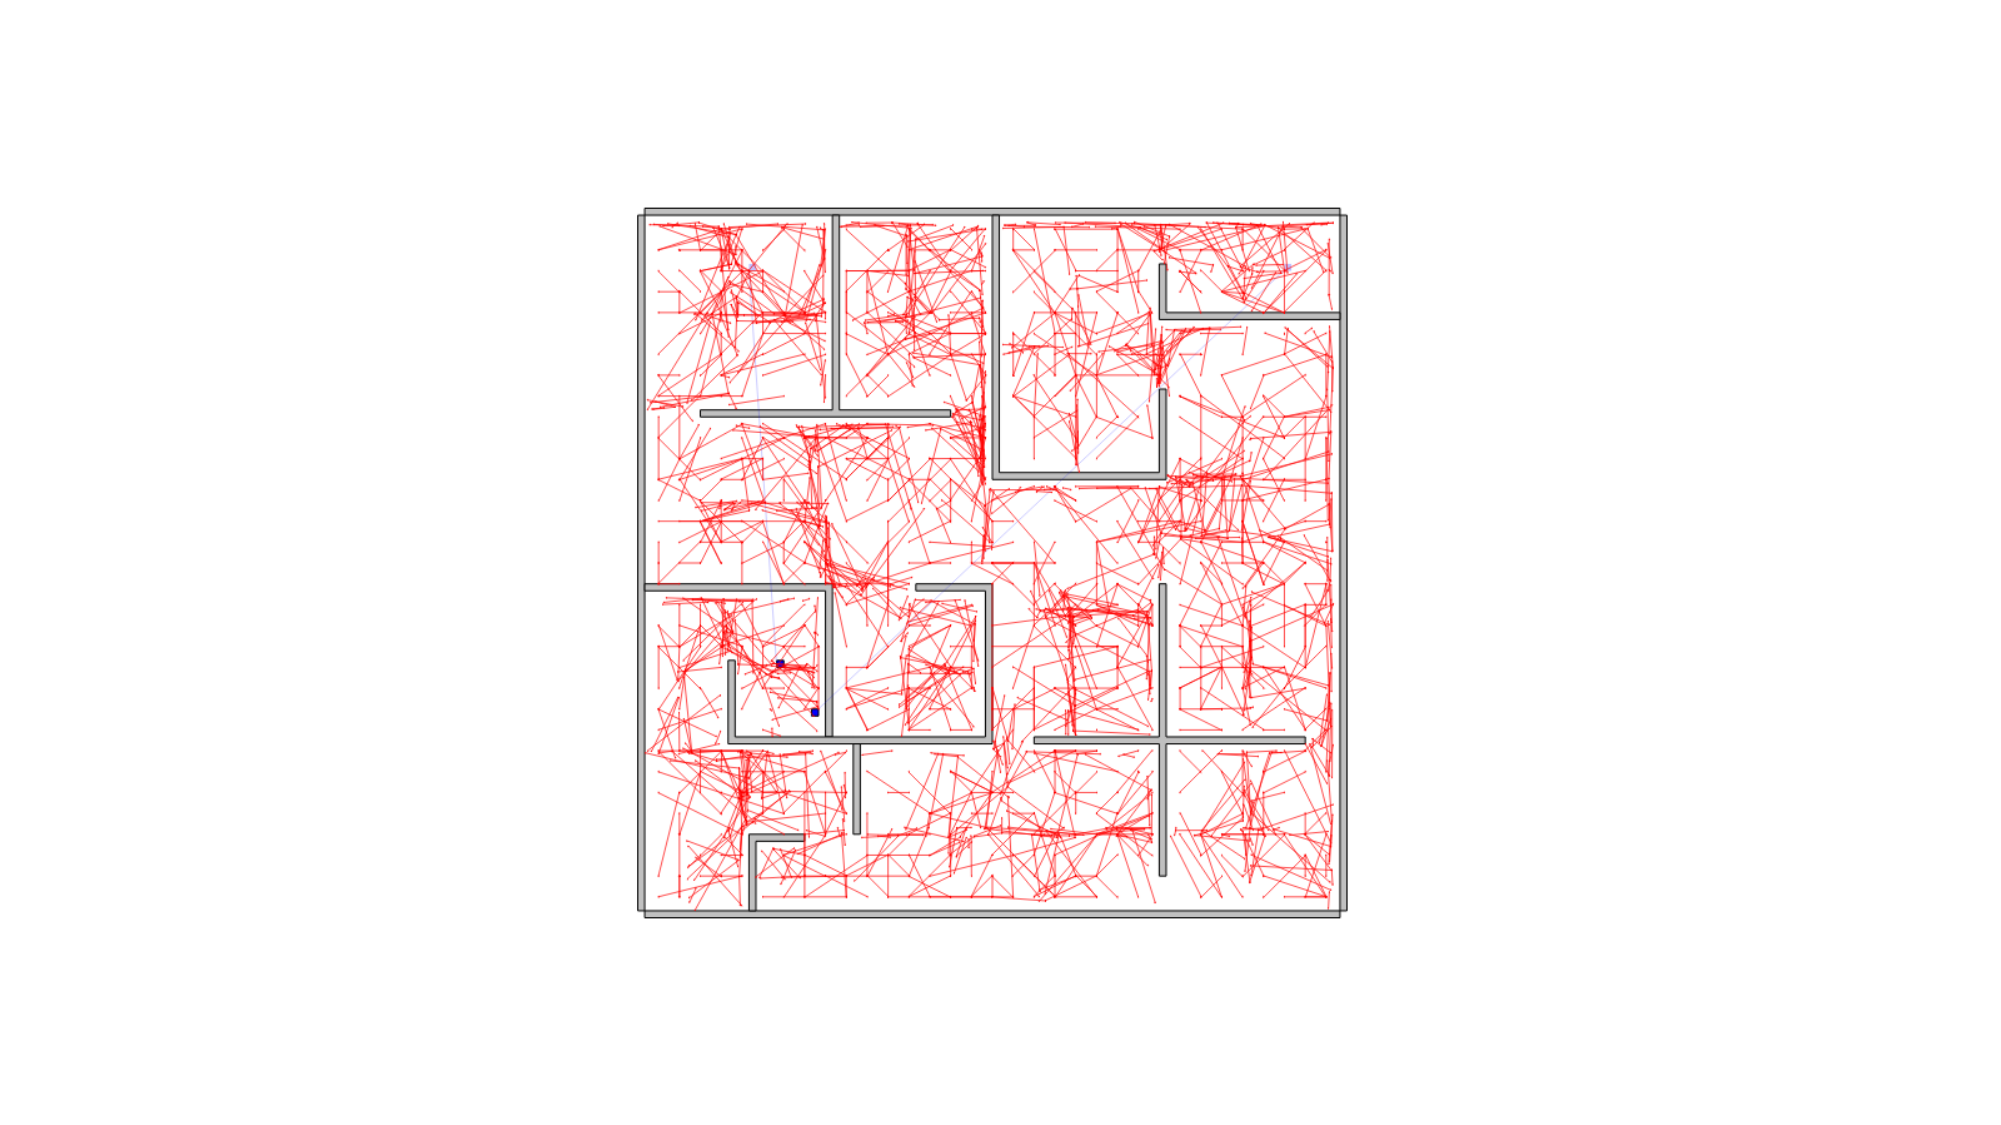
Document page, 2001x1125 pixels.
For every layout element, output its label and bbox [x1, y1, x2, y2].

picture [611, 189, 1389, 936]
